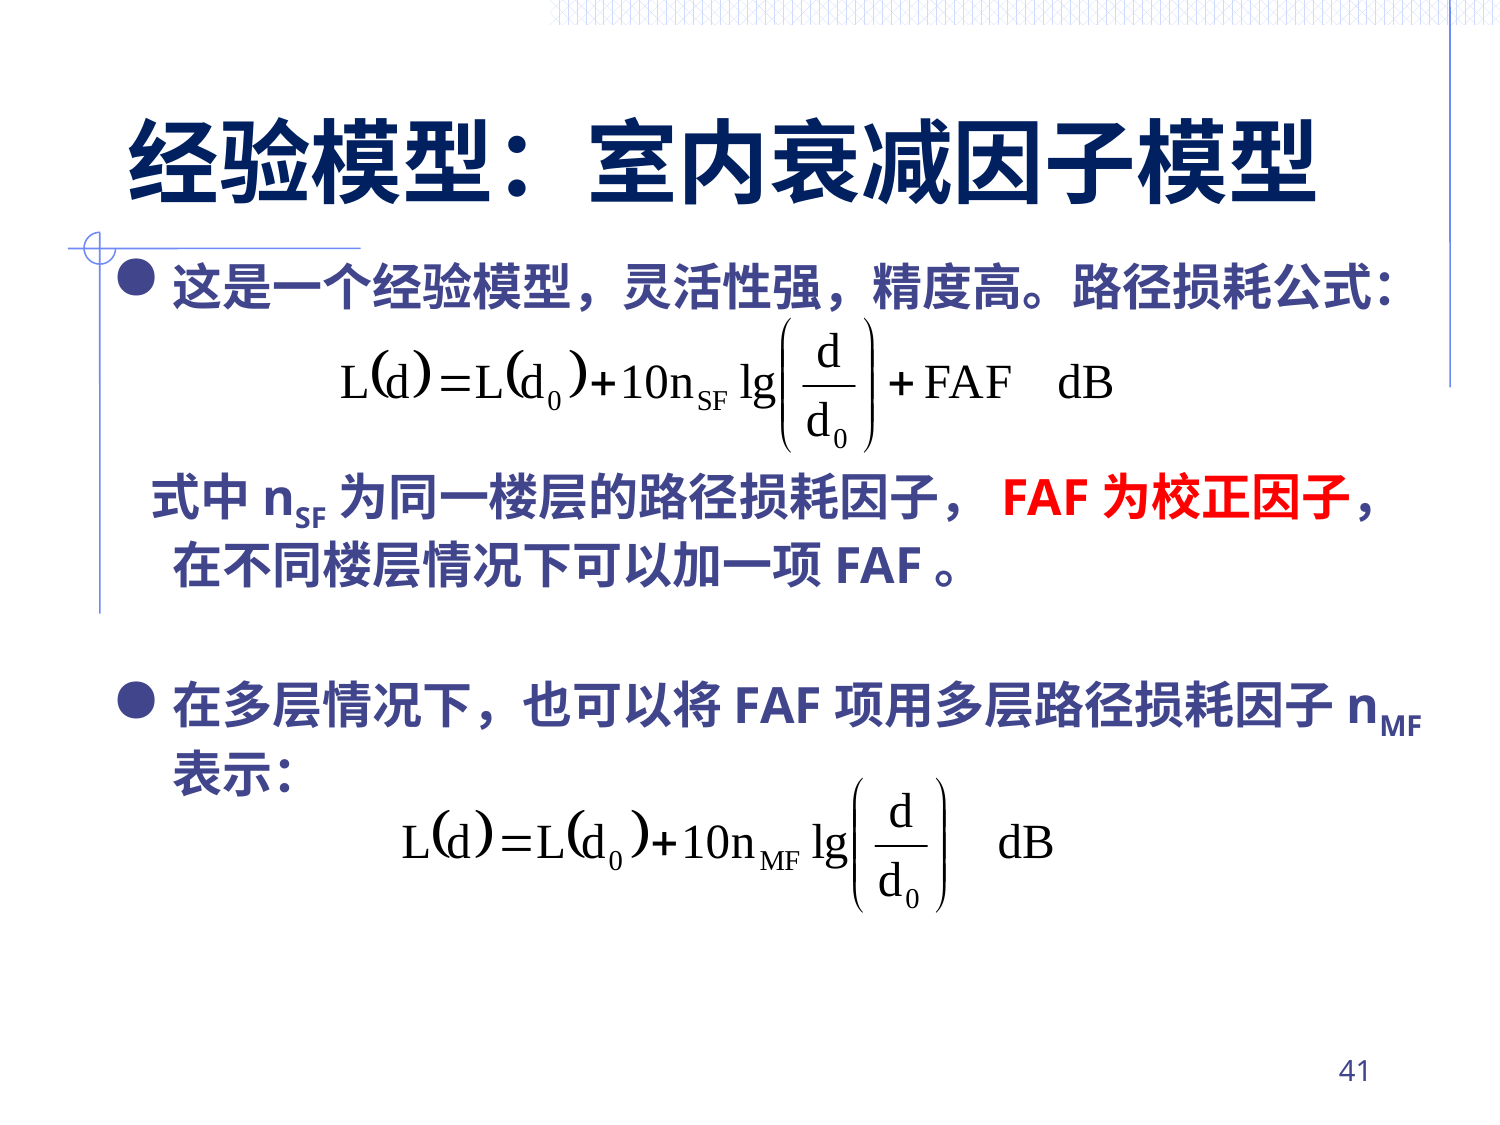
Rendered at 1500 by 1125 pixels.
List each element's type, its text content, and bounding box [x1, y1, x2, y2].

title 经验模型：室内衰减因子模型 [112, 134, 1388, 223]
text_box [393, 767, 1061, 924]
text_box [332, 307, 1123, 464]
slide_number 40 [1074, 1025, 1388, 1100]
list 这是一个经验模型，灵活性强，精度高。路径损耗公式： 式中nSF为同一楼层的路径损耗因子，FAF为校正因子，在不同楼层情况下可以加一项FAF。 在多层情况下，也可以将FAF项用多层路径损耗因子nMF表示： [100, 247, 1443, 1011]
